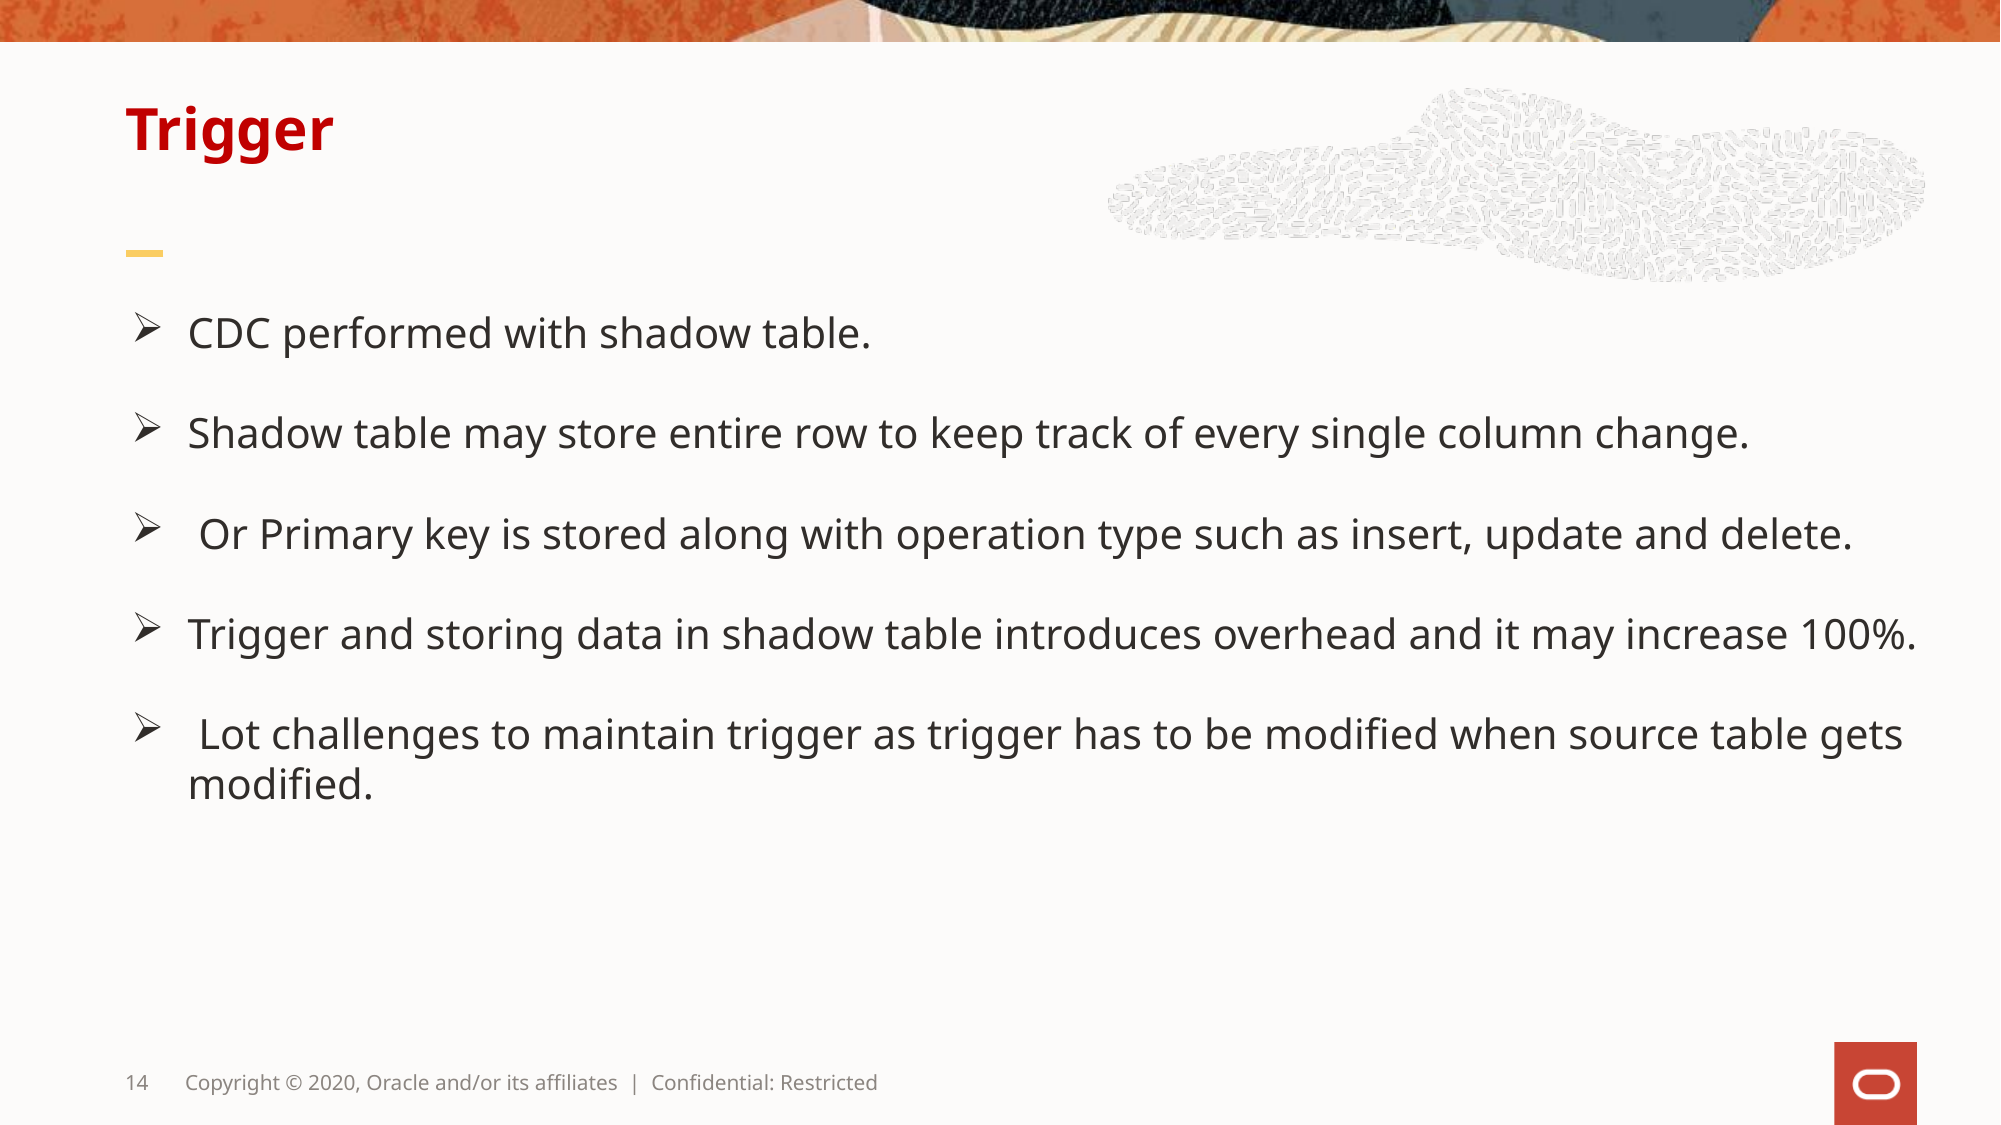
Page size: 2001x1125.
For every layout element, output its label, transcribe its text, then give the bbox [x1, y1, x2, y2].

slide_number 14 [125, 1053, 185, 1114]
text_box CDC performed with shadow table. Shadow table may store entire row to keep track of every single column change. Or Primary key is stored along with operation type such as insert, update and delete. Trigger and storing data in shadow table introduces overhead and it may increase 100%. Lot challenges to maintain trigger as trigger has to be modified when source table gets modified. [116, 299, 1934, 950]
picture [0, 0, 2000, 42]
title Trigger [125, 83, 1876, 164]
footer Copyright © 2020, Oracle and/or its affiliates | Confidential: Restricted [185, 1053, 1128, 1114]
